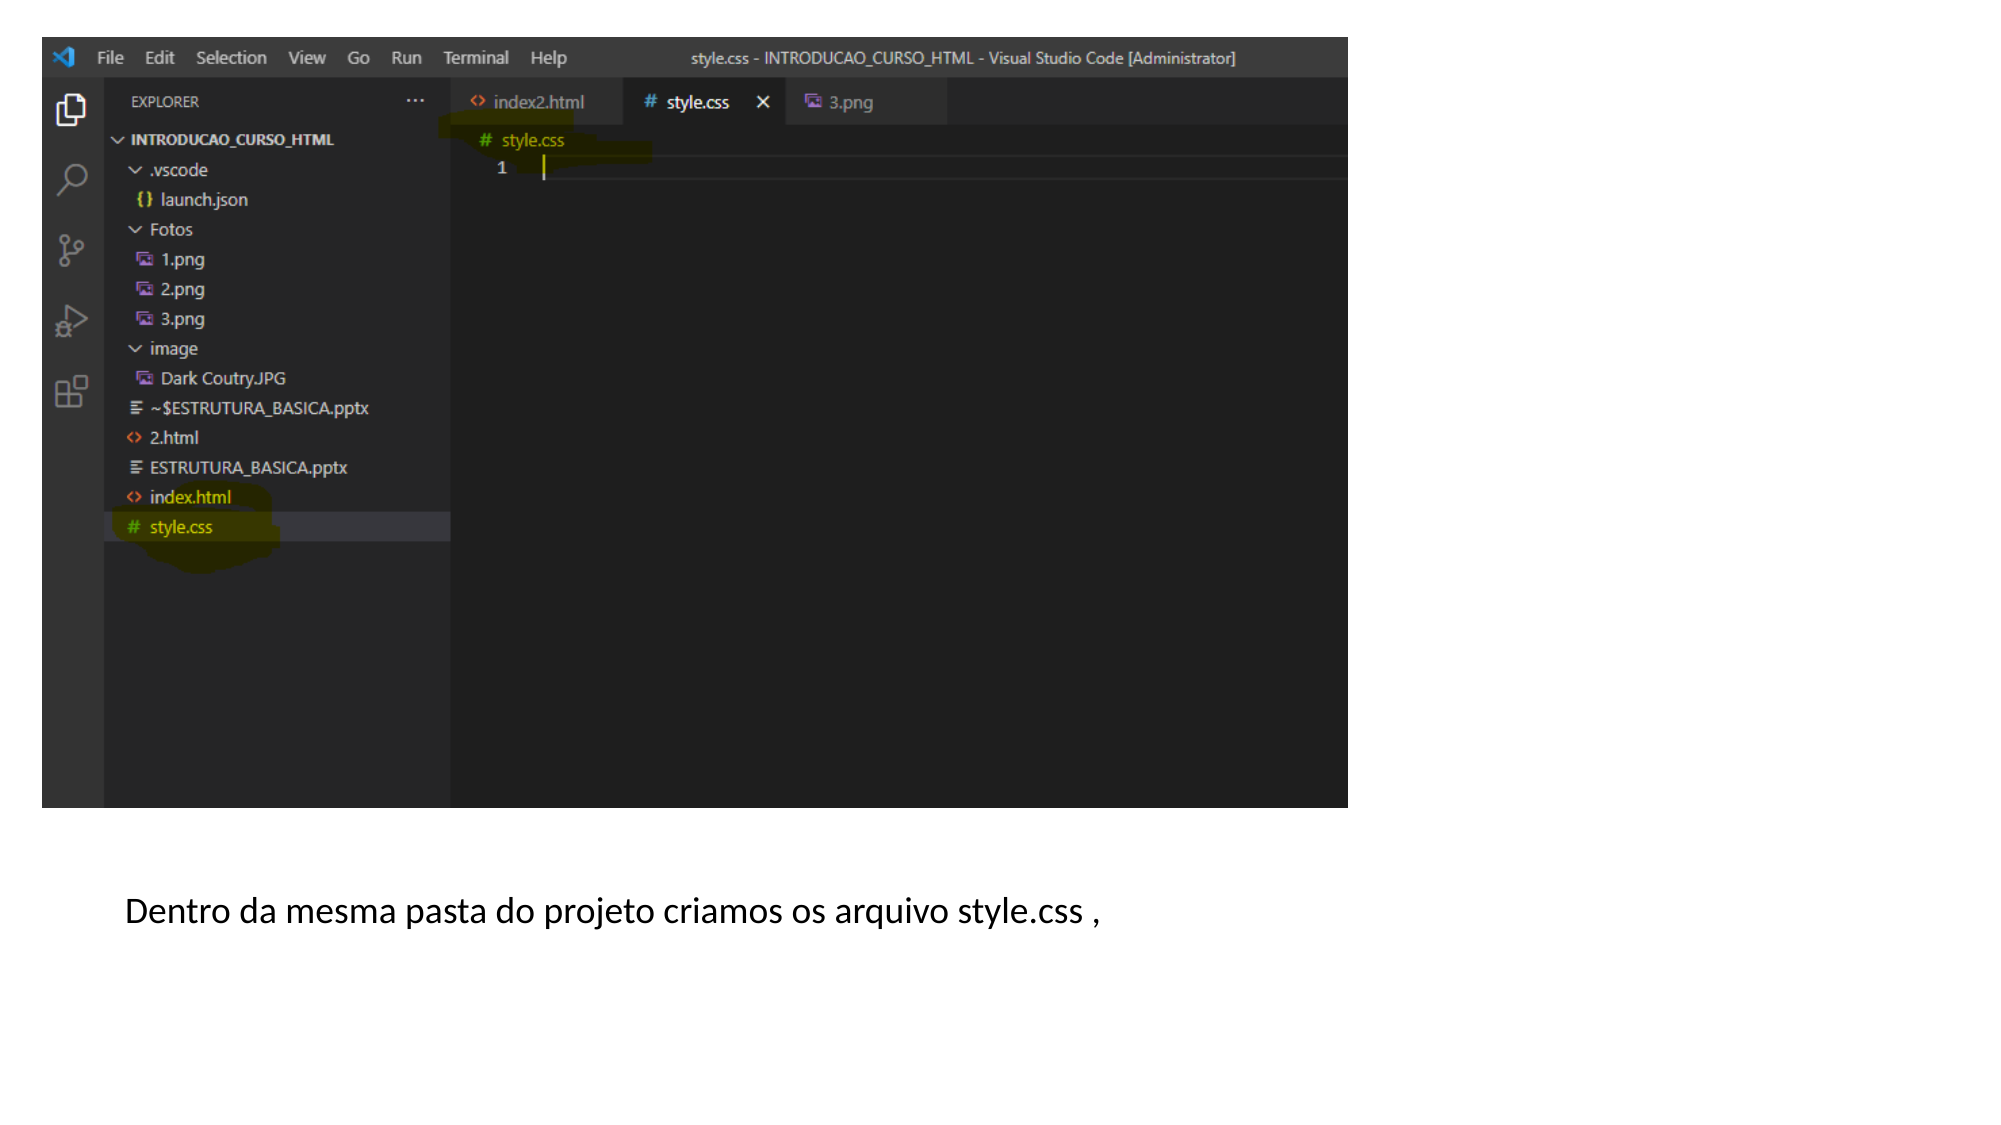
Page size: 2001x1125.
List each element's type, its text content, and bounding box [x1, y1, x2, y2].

text_box Dentro da mesma pasta do projeto criamos os arquivo style.css , [110, 878, 1621, 939]
picture [42, 37, 1348, 809]
